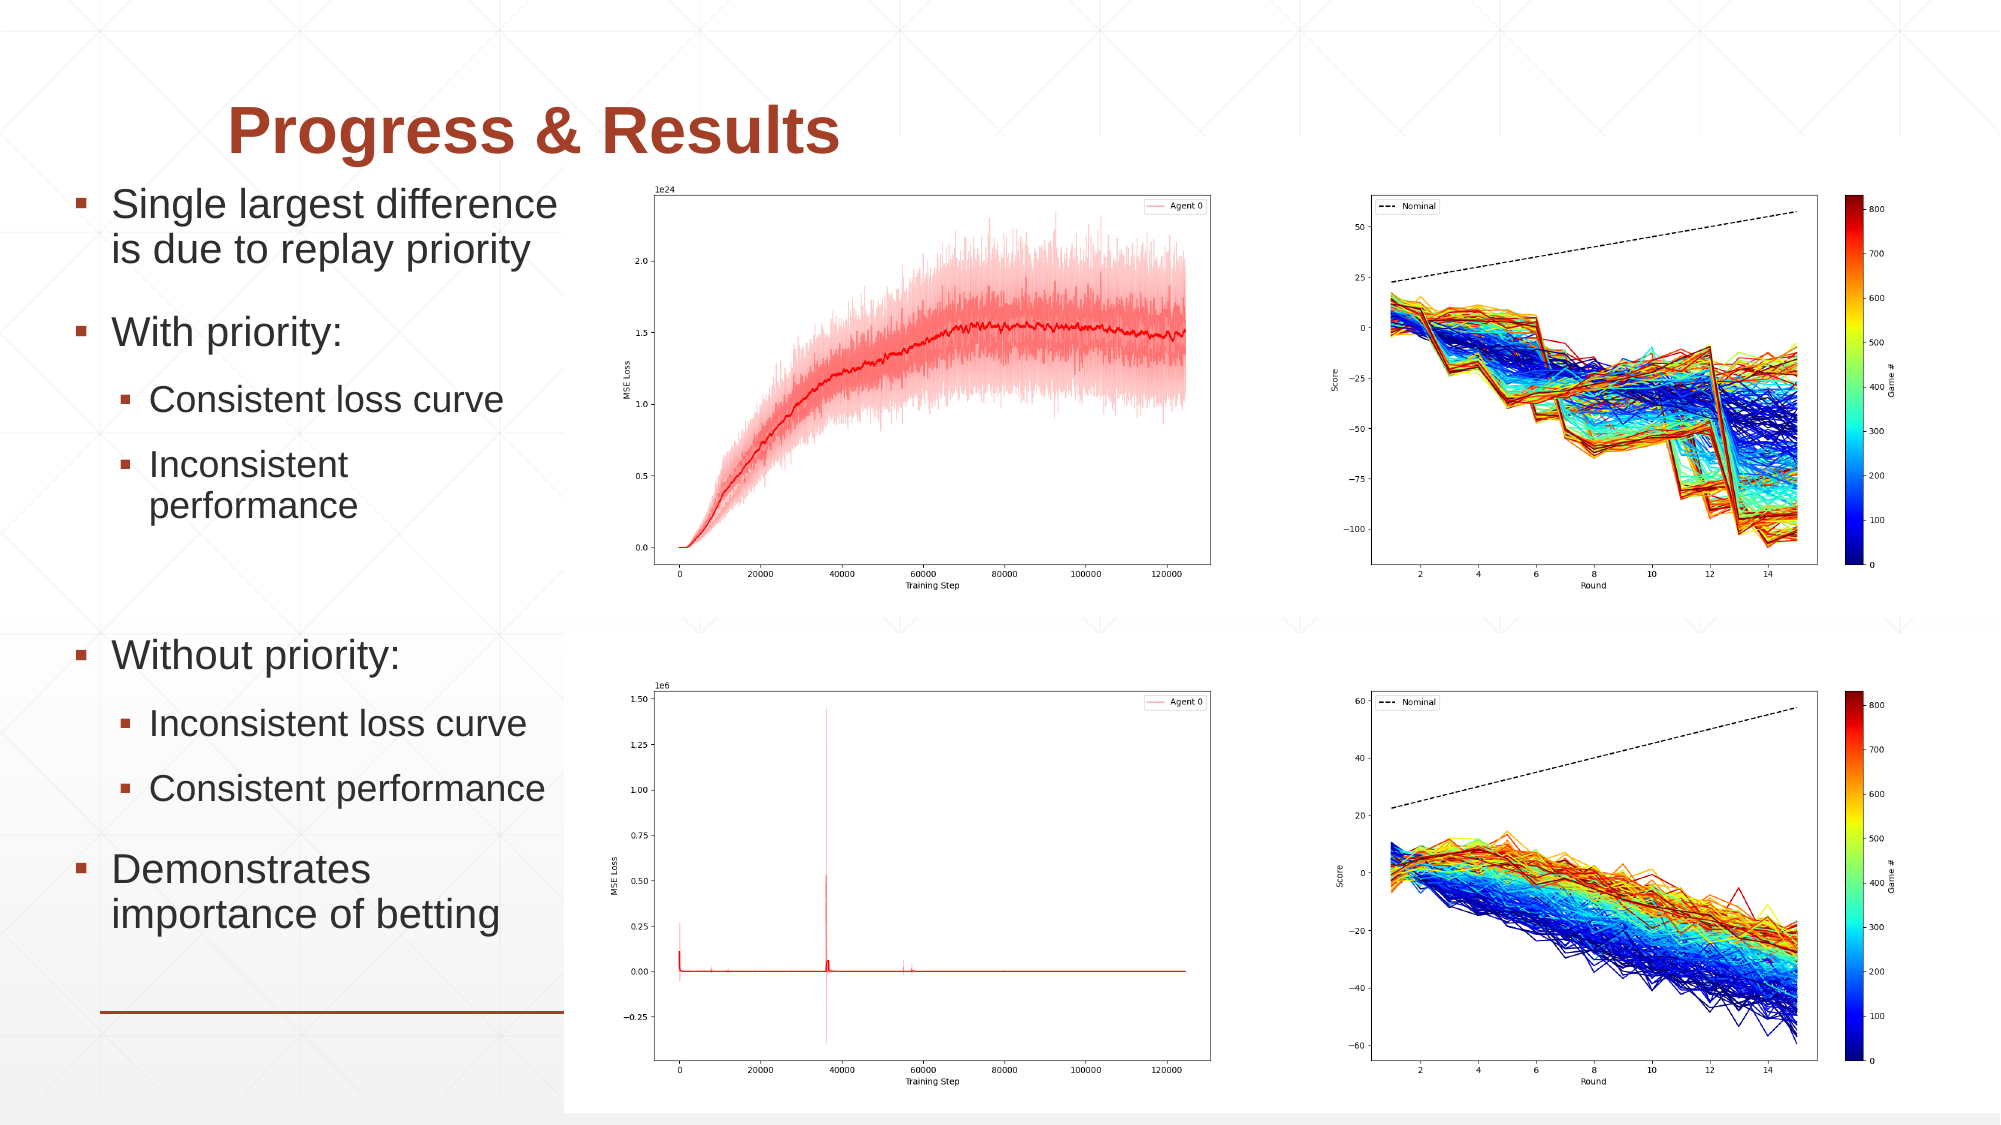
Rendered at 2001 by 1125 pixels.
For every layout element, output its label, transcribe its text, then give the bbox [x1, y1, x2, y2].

list Single largest difference is due to replay priority With priority: Consistent loss curve Inconsistent performance Without priority: Inconsistent loss curve Consistent performance Demonstrates importance of betting [58, 174, 584, 950]
picture [564, 633, 2000, 1113]
picture [564, 137, 2000, 617]
title Progress & Results [212, 82, 1788, 174]
